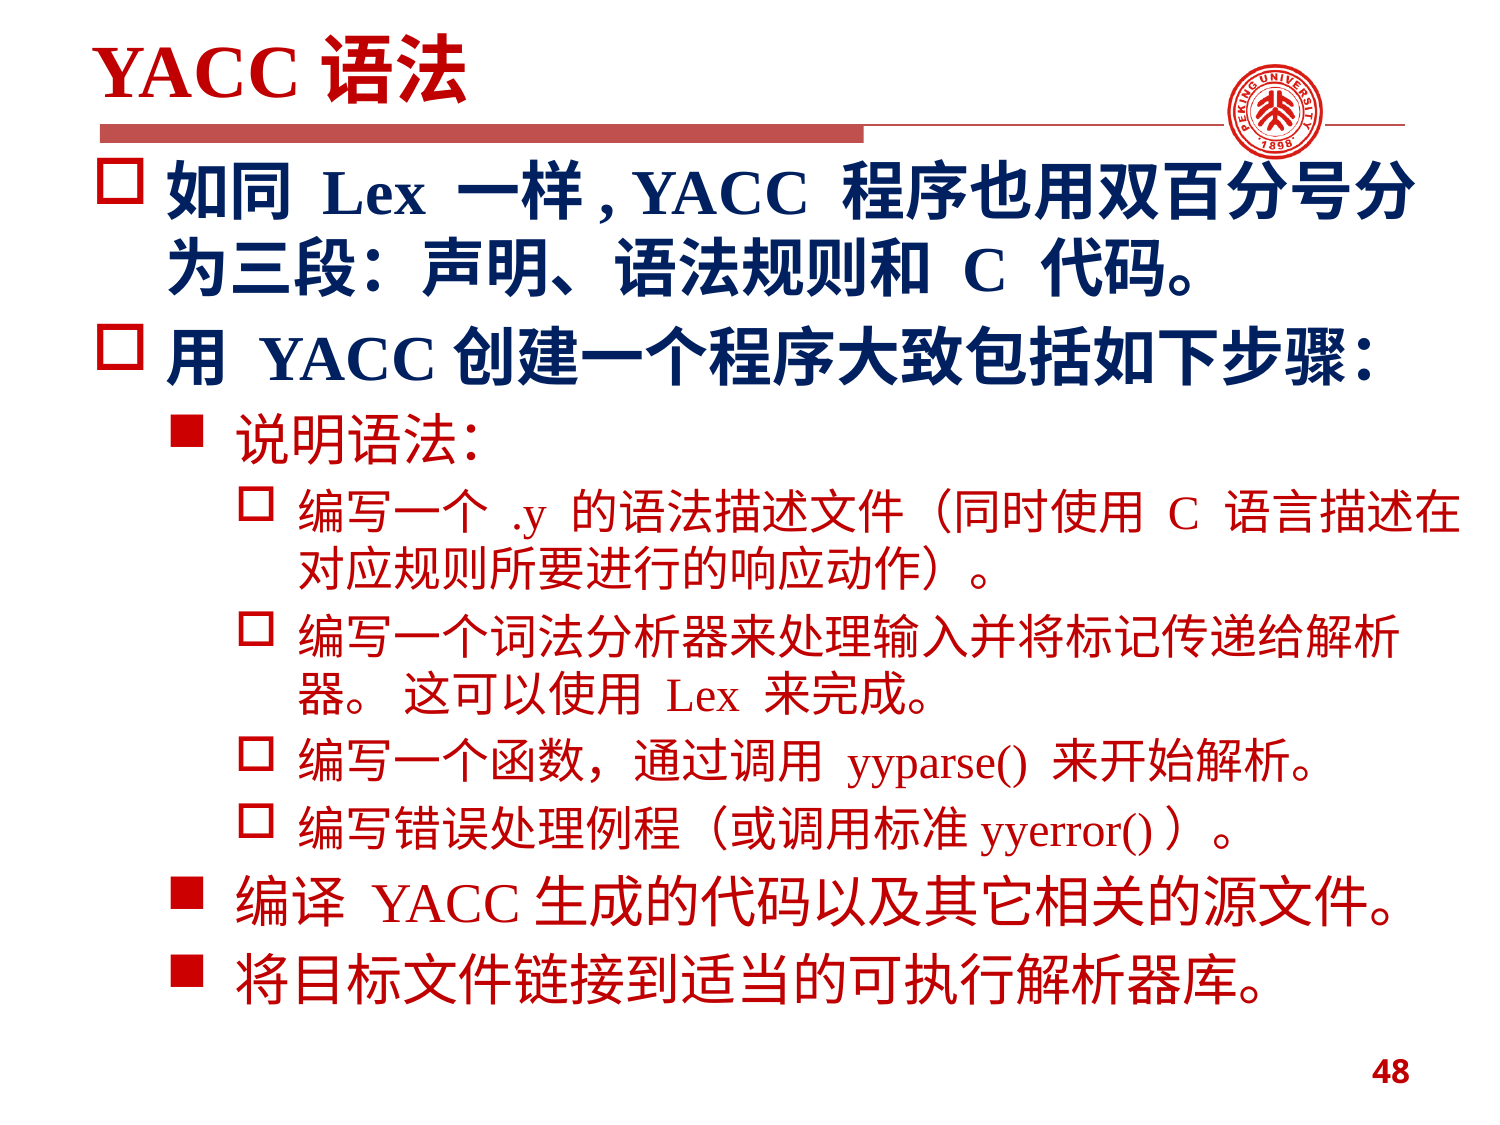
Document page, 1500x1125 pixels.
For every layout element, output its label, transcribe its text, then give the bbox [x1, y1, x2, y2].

list 如同 Lex 一样, YACC 程序也用双百分号分为三段：声明、语法规则和 C 代码。 用 YACC创建一个程序大致包括如下步骤： 说明语法： 编写一个 .y 的语法描述文件（同时使用 C 语言描述在对应规则所要进行的响应动作）。 编写一个词法分析器来处理输入并将标记传递给解析器。 这可以使用 Lex 来完成。 编写一个函数，通过调用 yyparse() 来开始解析。 编写错误处理例程（或调用标准yyerror()）。 编译 YACC生成的代码以及其它相关的源文件。 将目标文件链接到适当的可执行解析器库。 [76, 142, 1483, 1035]
title YACC语法 [76, 0, 1425, 135]
slide_number 48 [1074, 1042, 1425, 1103]
picture [1224, 135, 1325, 142]
